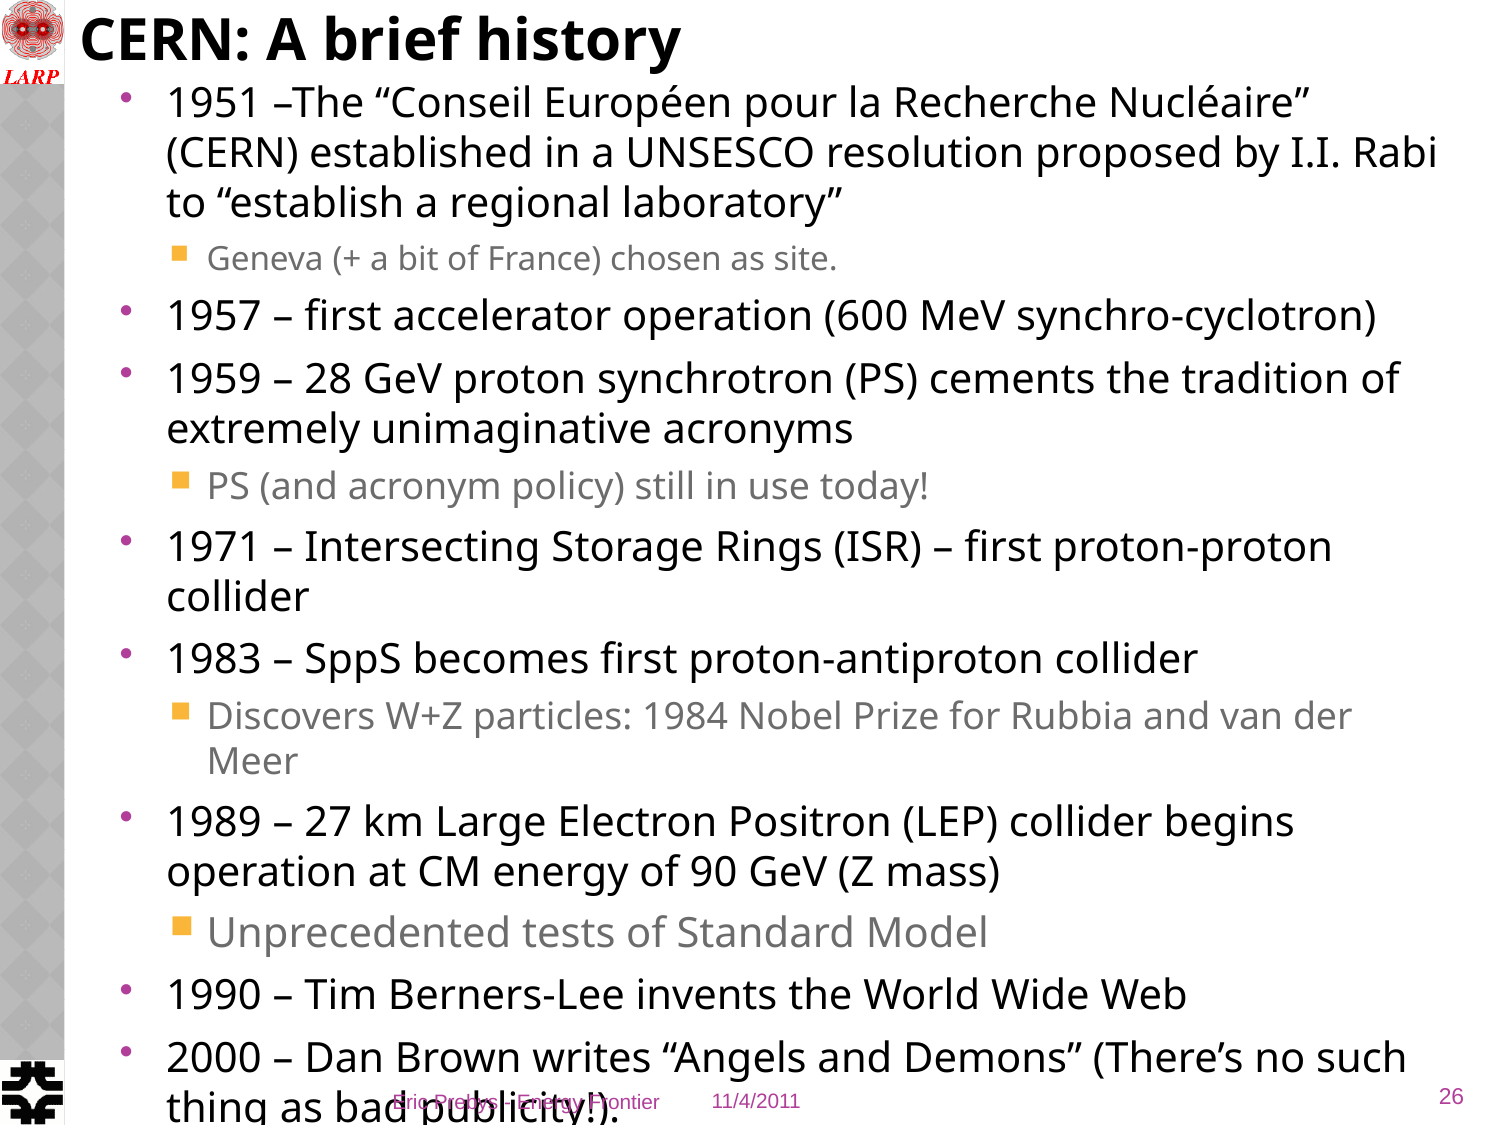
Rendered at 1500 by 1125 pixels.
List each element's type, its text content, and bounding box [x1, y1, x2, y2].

footer Eric Prebys - Energy Frontier [75, 1075, 675, 1114]
title CERN: A brief history [72, 0, 1428, 73]
picture [0, 0, 64, 84]
picture [0, 1060, 64, 1125]
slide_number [696, 1075, 1025, 1114]
list 1951 –The “Conseil Européen pour la Recherche Nucléaire” (CERN) established in a UNSESCO resolution proposed by I.I. Rabi to “establish a regional laboratory” Geneva (+ a bit of France) chosen as site. 1957 – first accelerator operation (600 MeV synchro-cyclotron) 1959 – 28 GeV proton synchrotron (PS) cements the tradition of extremely unimaginative acronyms PS (and acronym policy) still in use today! 1971 – Intersecting Storage Rings (ISR) – first proton-proton collider 1983 – SppS becomes first proton-antiproton collider Discovers W+Z particles: 1984 Nobel Prize for Rubbia and van der Meer 1989 – 27 km Large Electron Positron (LEP) collider begins operation at CM energy of 90 GeV (Z mass) Unprecedented tests of Standard Model 1990 – Tim Berners-Lee invents the World Wide Web 2000 – Dan Brown writes “Angels and Demons” (There’s no such thing as bad publicity!). [105, 68, 1461, 980]
slide_number 45 [0, 0, 65, 1125]
slide_number 26 [1367, 1071, 1465, 1110]
